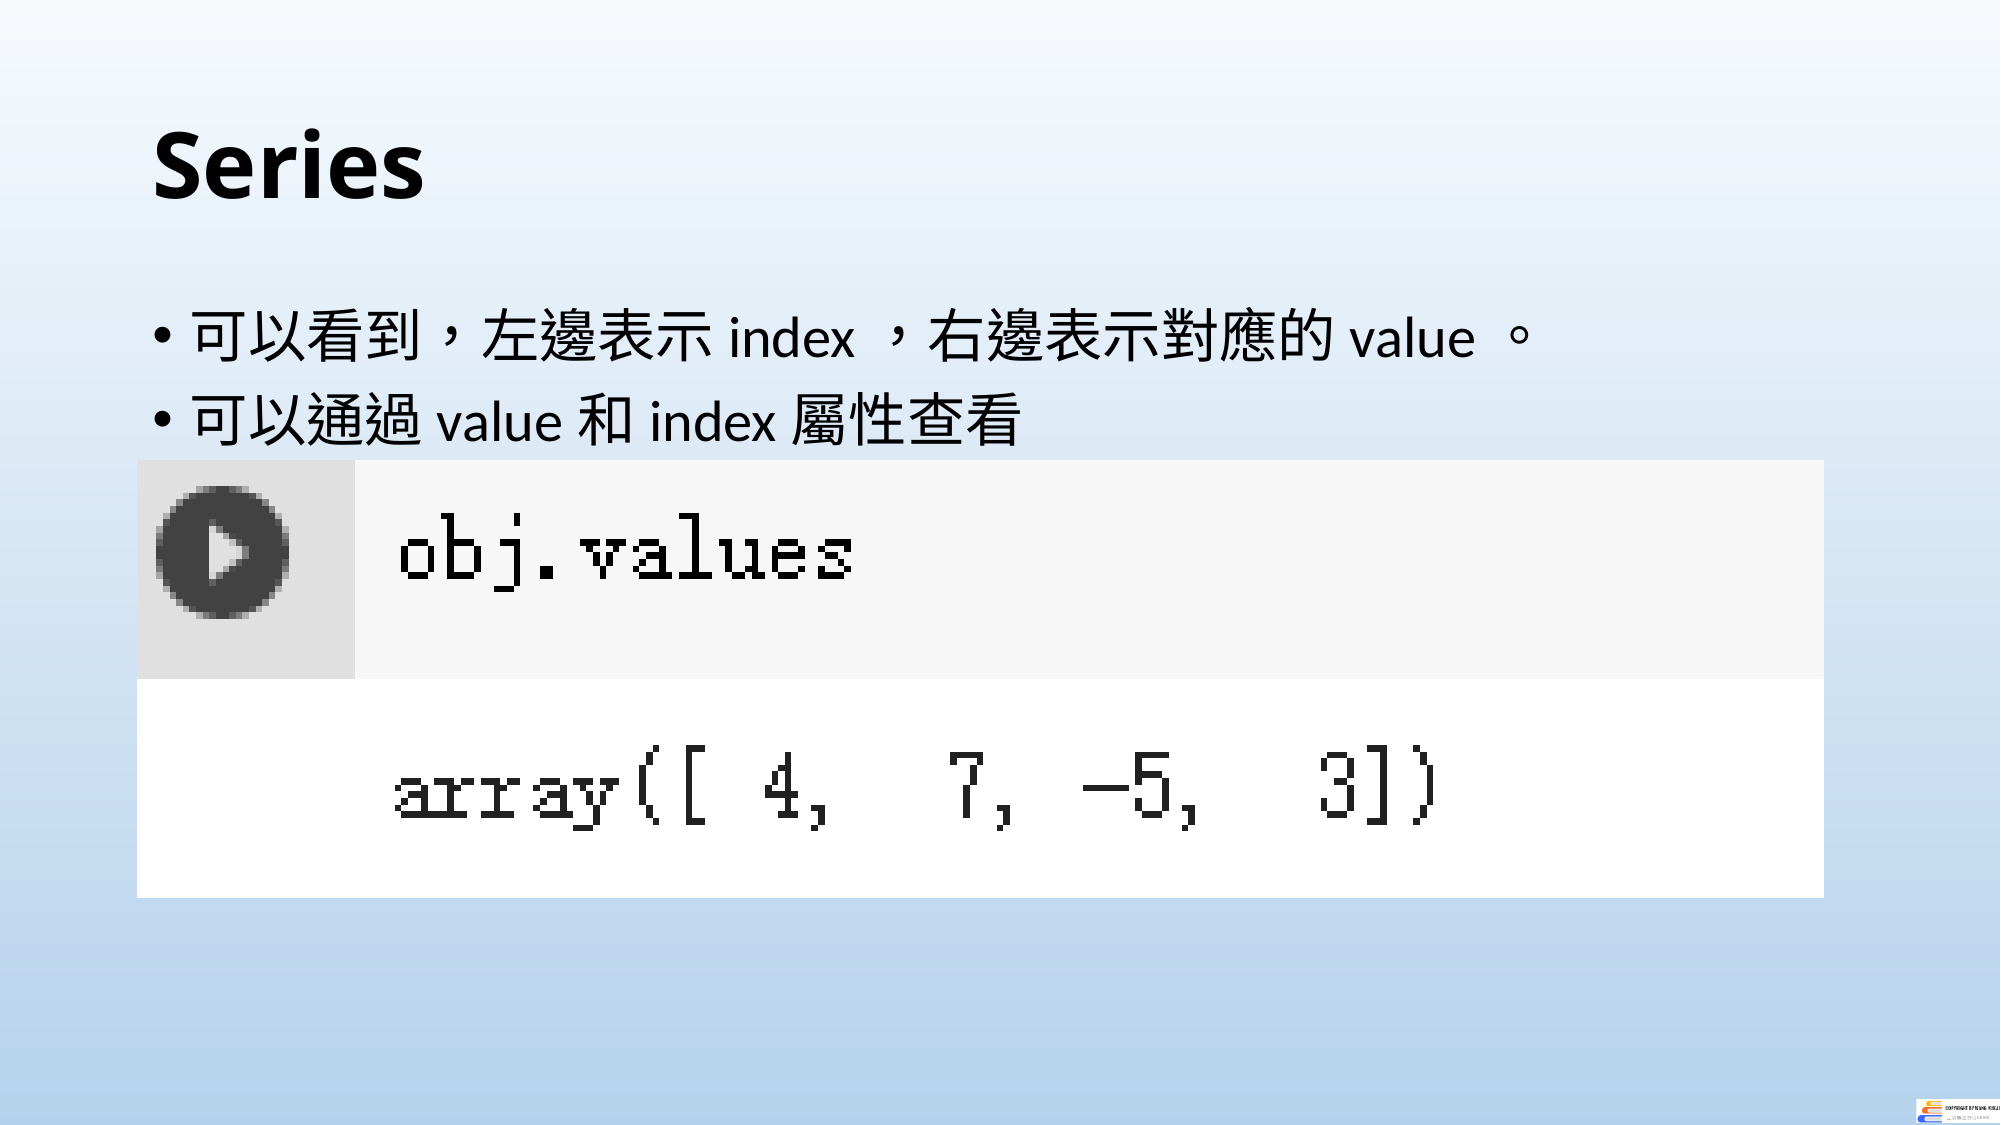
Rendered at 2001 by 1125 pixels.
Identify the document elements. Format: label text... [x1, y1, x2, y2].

picture [137, 460, 1824, 898]
title Series [137, 59, 1863, 278]
picture [1916, 1099, 2000, 1123]
list 可以看到，左邊表示index，右邊表示對應的value。 可以通過value和index屬性查看 [137, 299, 1863, 1014]
